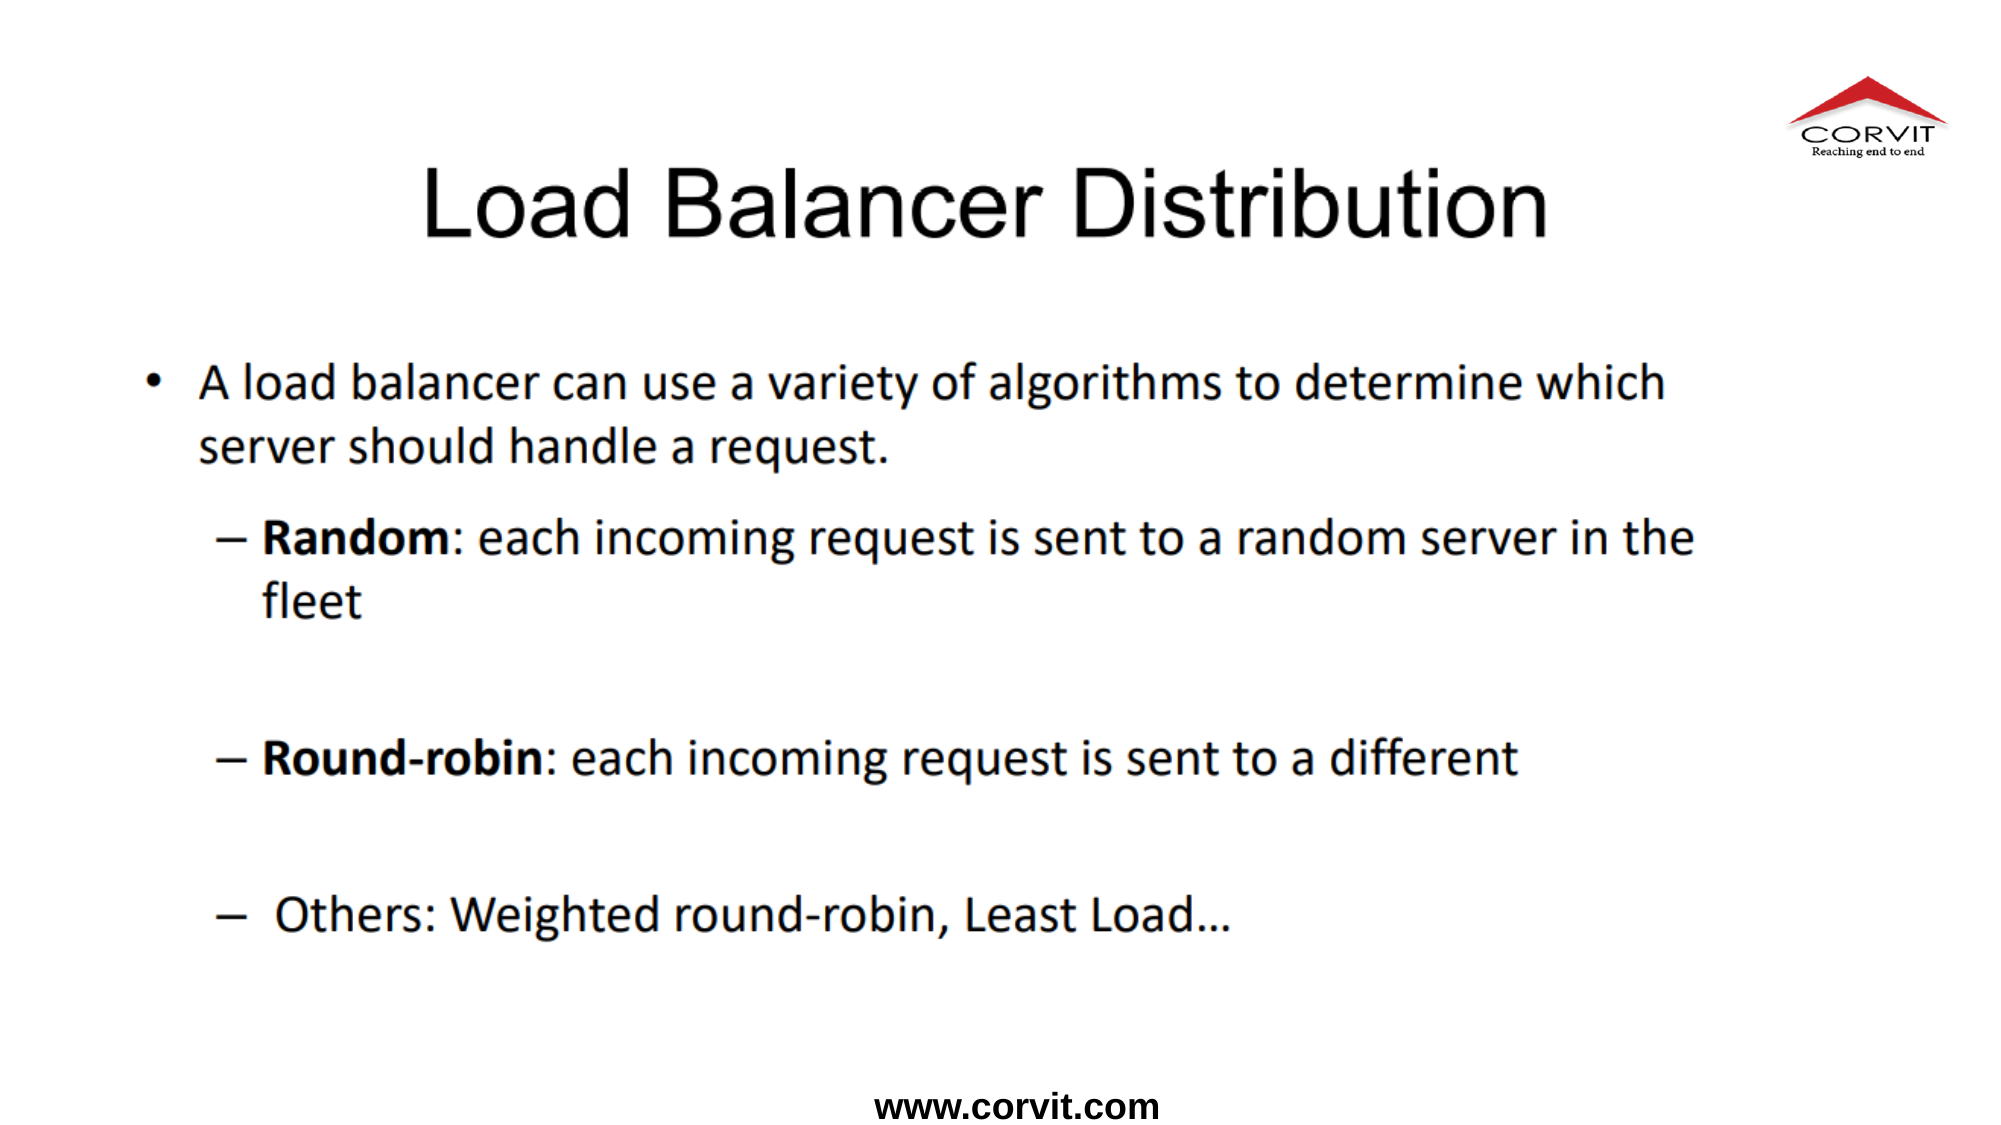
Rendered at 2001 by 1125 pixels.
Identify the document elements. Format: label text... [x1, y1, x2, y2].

text_box www.corvit.com [34, 1074, 2000, 1125]
picture [81, 73, 1951, 1044]
